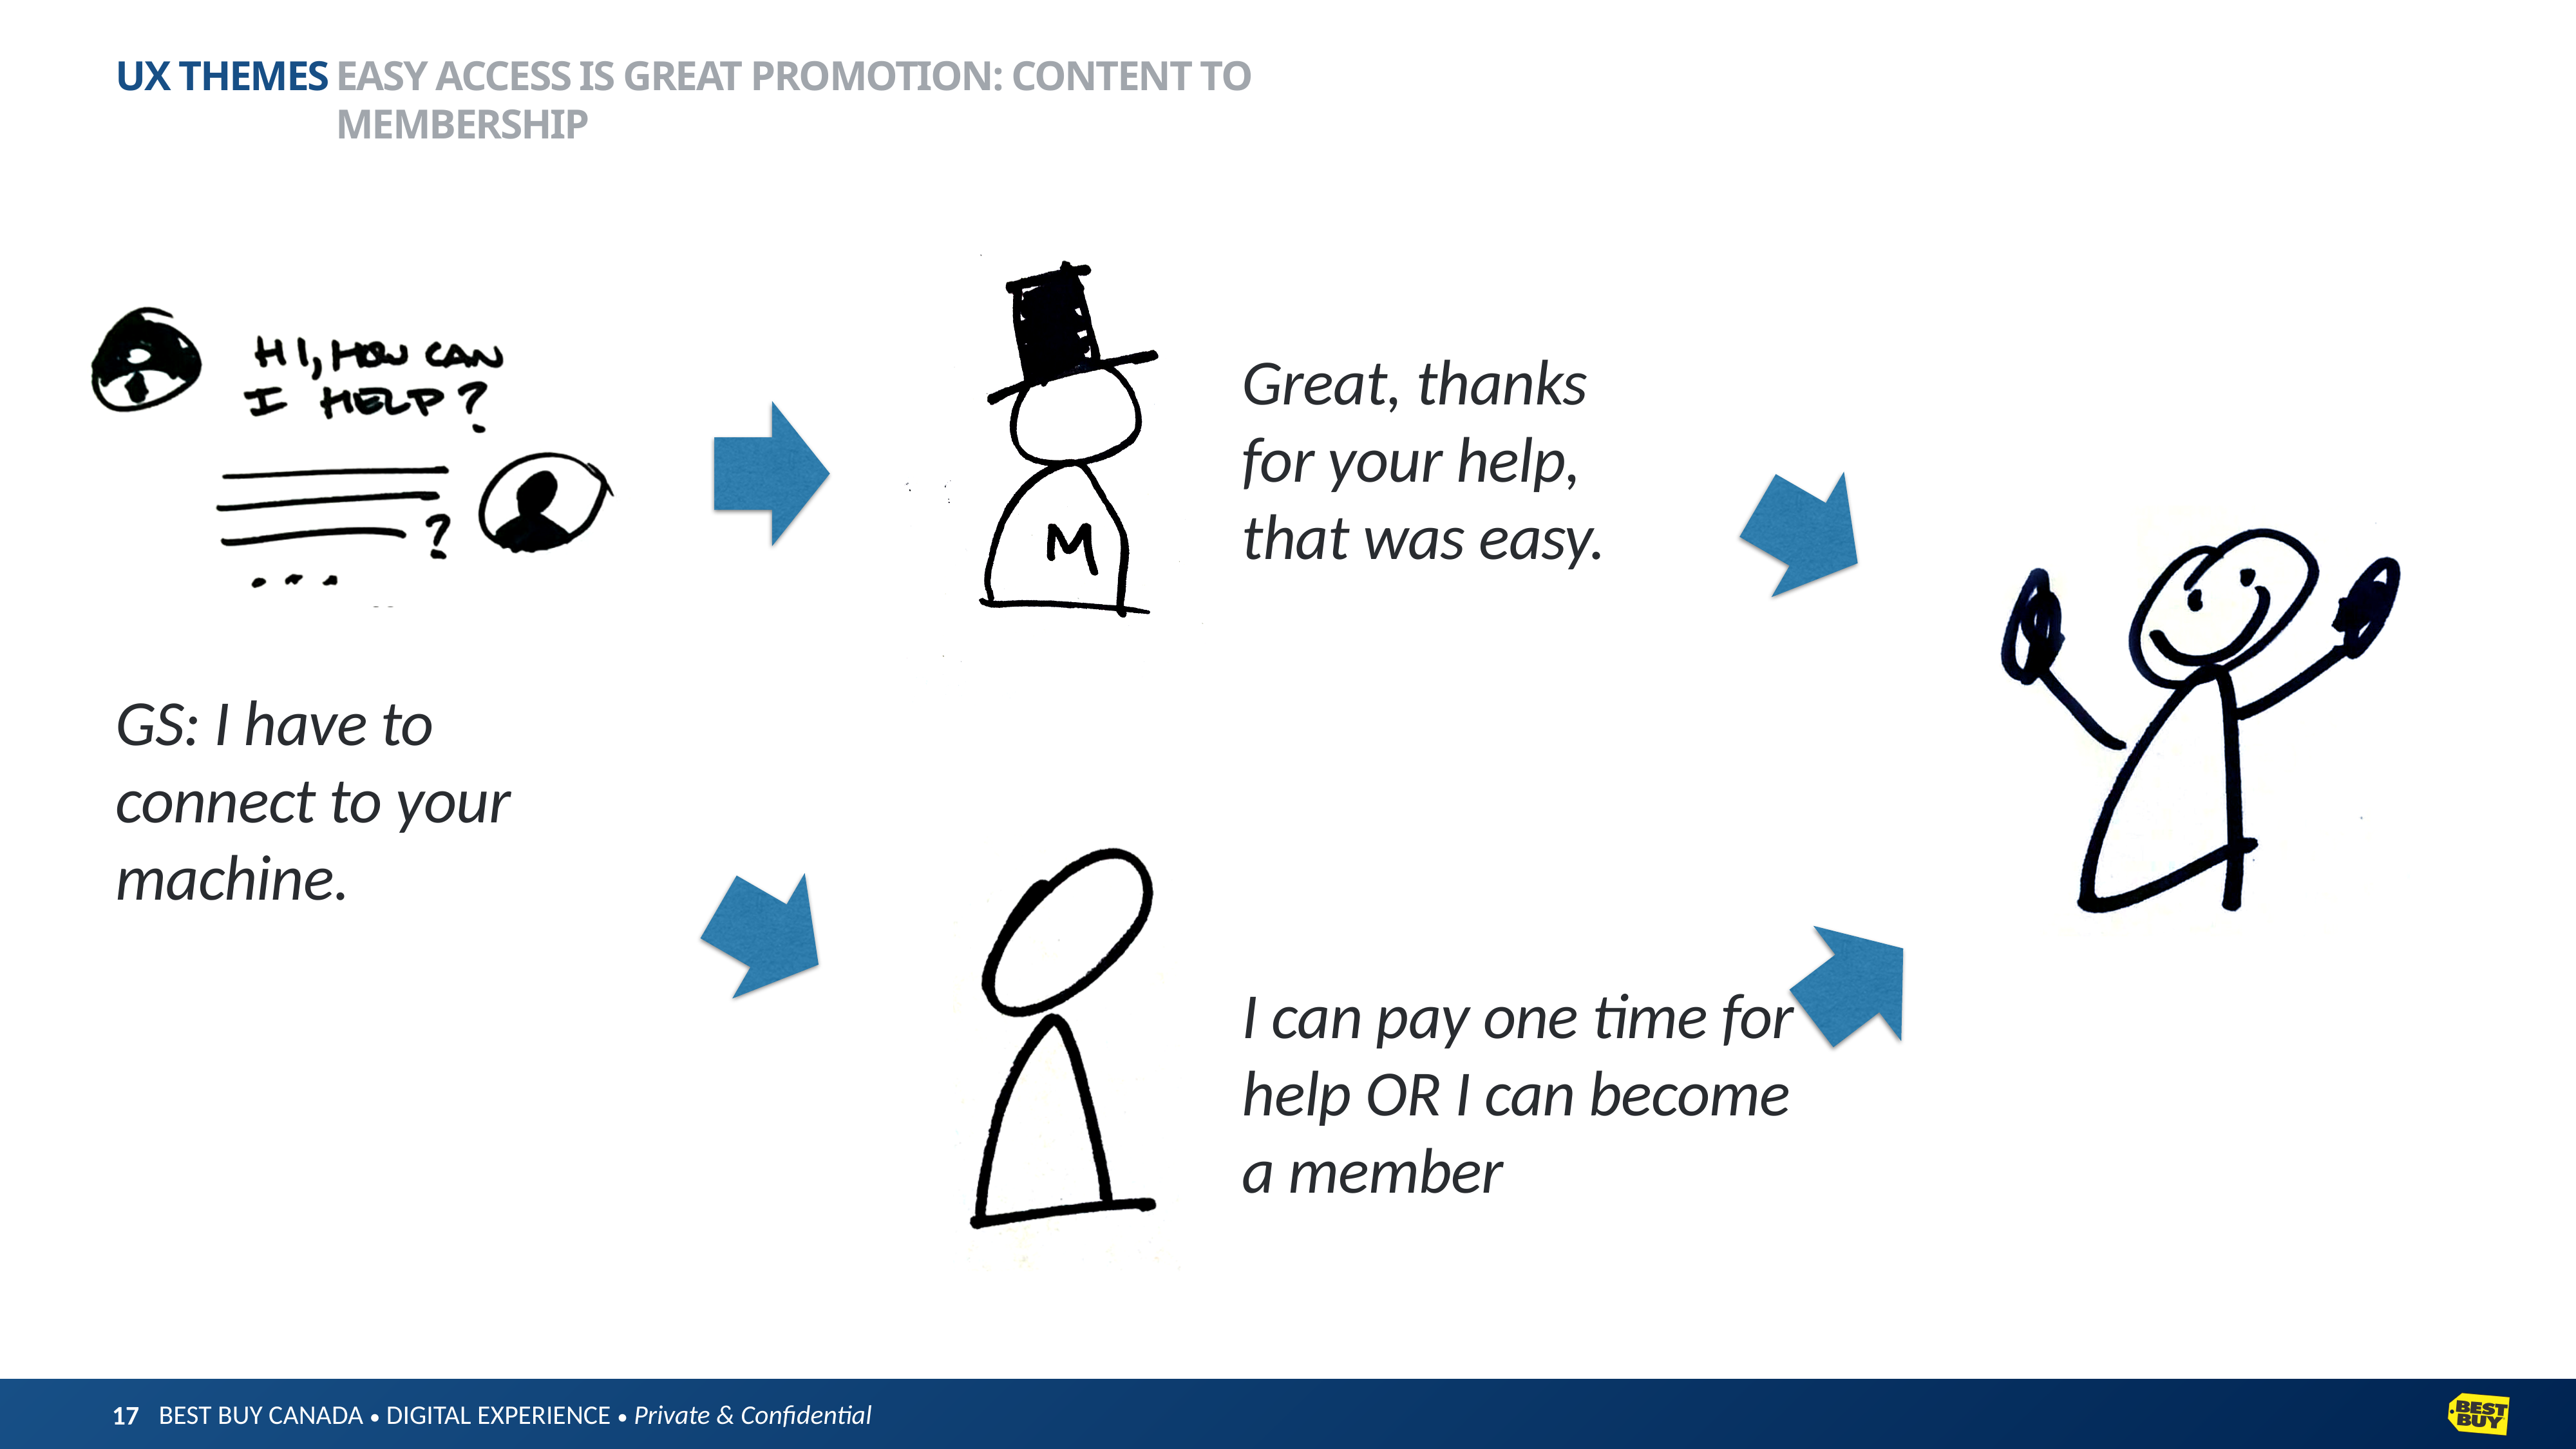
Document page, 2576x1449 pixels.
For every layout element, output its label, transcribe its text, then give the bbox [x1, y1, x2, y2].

slide_number 17 [106, 1392, 146, 1436]
list I can pay one time for help OR I can become a member [1232, 969, 1803, 1221]
picture [952, 835, 1183, 1271]
picture [1980, 506, 2416, 936]
text_box [714, 401, 830, 546]
list UX THEMES [106, 45, 326, 105]
text_box [1789, 925, 1904, 1048]
picture [2447, 1392, 2510, 1436]
list EASY ACCESS IS GREAT PROMOTION: CONTENT TO MEMBERSHIP [326, 45, 1452, 105]
text_box [700, 873, 819, 999]
picture [62, 278, 651, 608]
list Great, thanks for your help, that was easy. [1232, 336, 1664, 596]
picture [903, 214, 1208, 706]
text_box [1739, 471, 1858, 598]
list GS: I have to connect to your machine. [106, 676, 538, 936]
